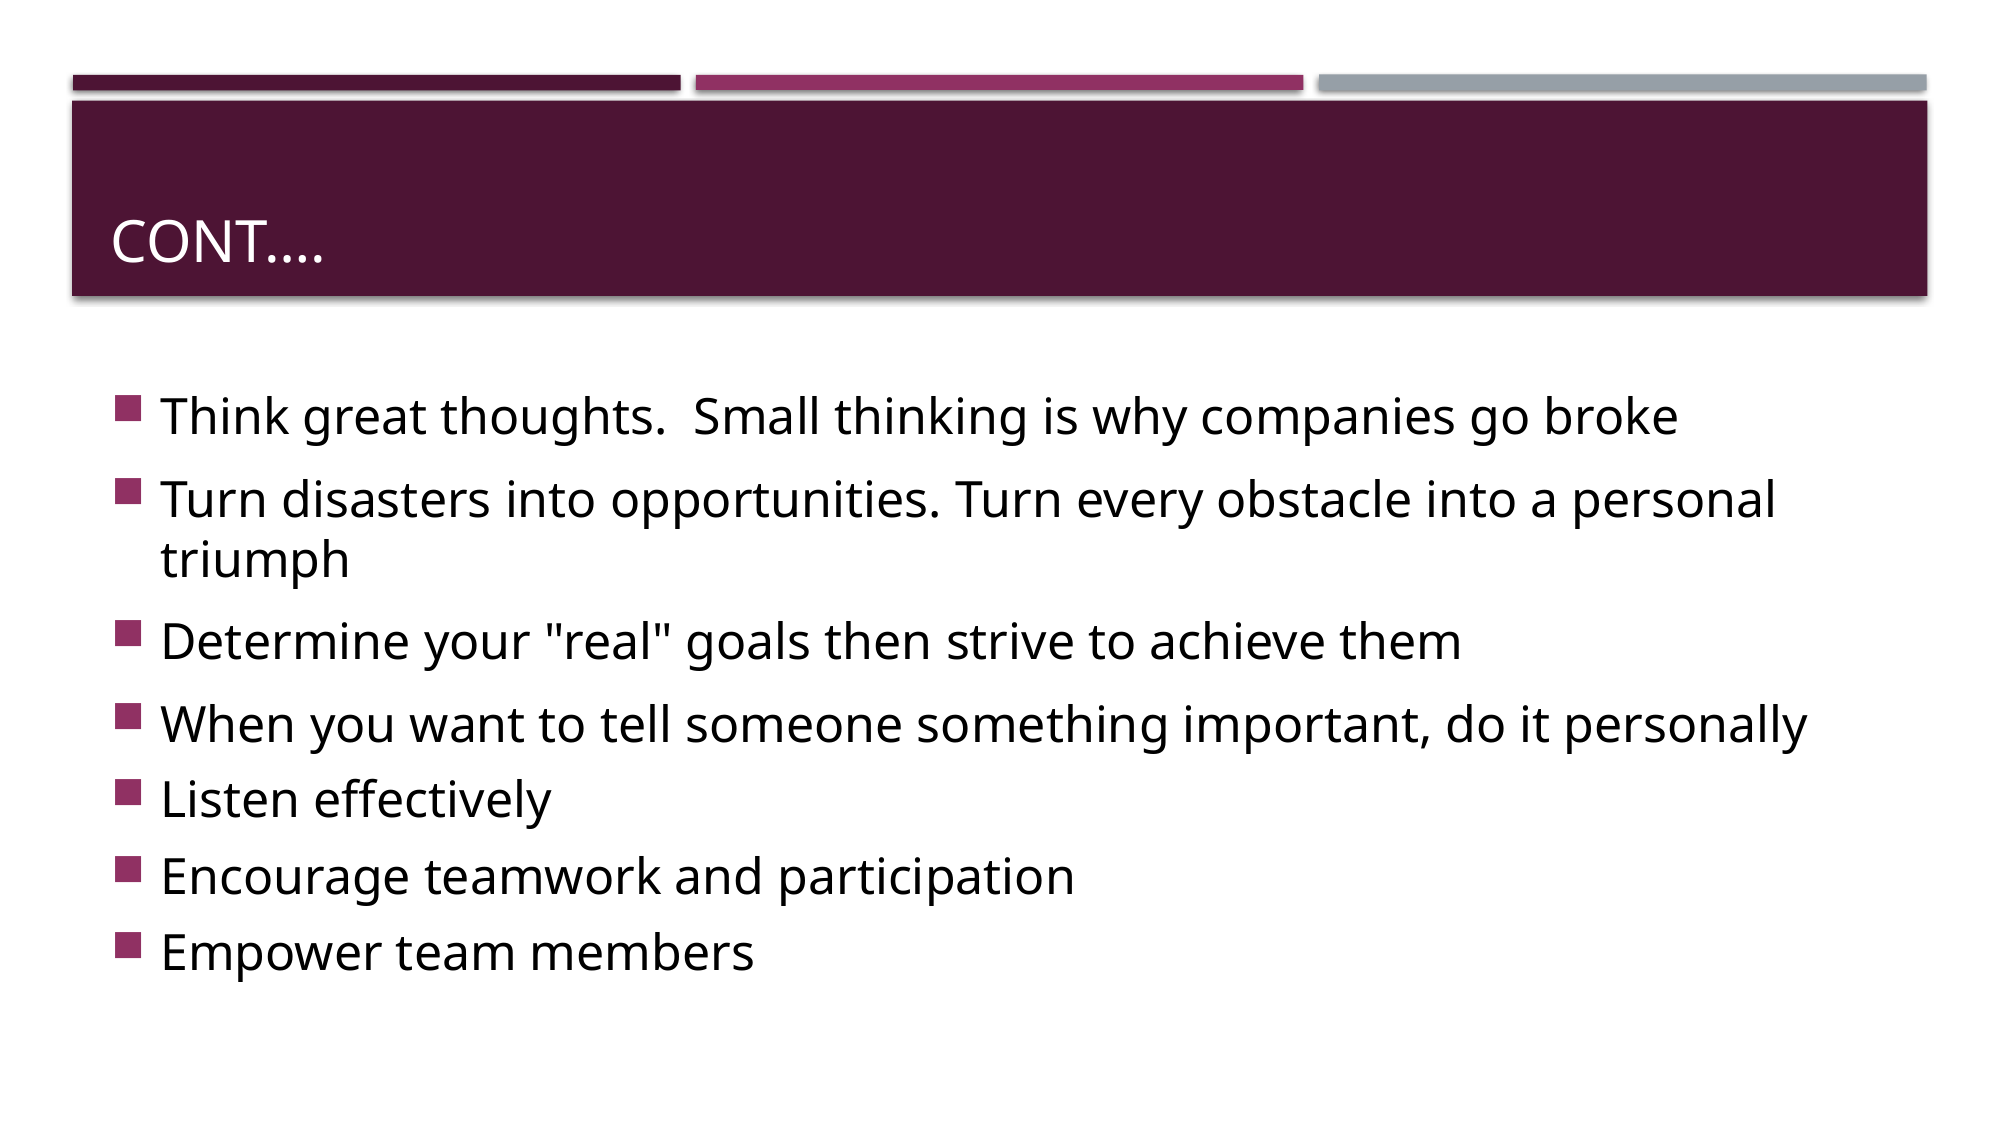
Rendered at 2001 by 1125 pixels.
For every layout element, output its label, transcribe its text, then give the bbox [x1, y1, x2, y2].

list Think great thoughts. Small thinking is why companies go broke Turn disasters into opportunities. Turn every obstacle into a personal triumph Determine your "real" goals then strive to achieve them When you want to tell someone something important, do it personally Listen effectively Encourage teamwork and participation Empower team members [95, 487, 1905, 1091]
title CONT…. [95, 115, 1905, 282]
